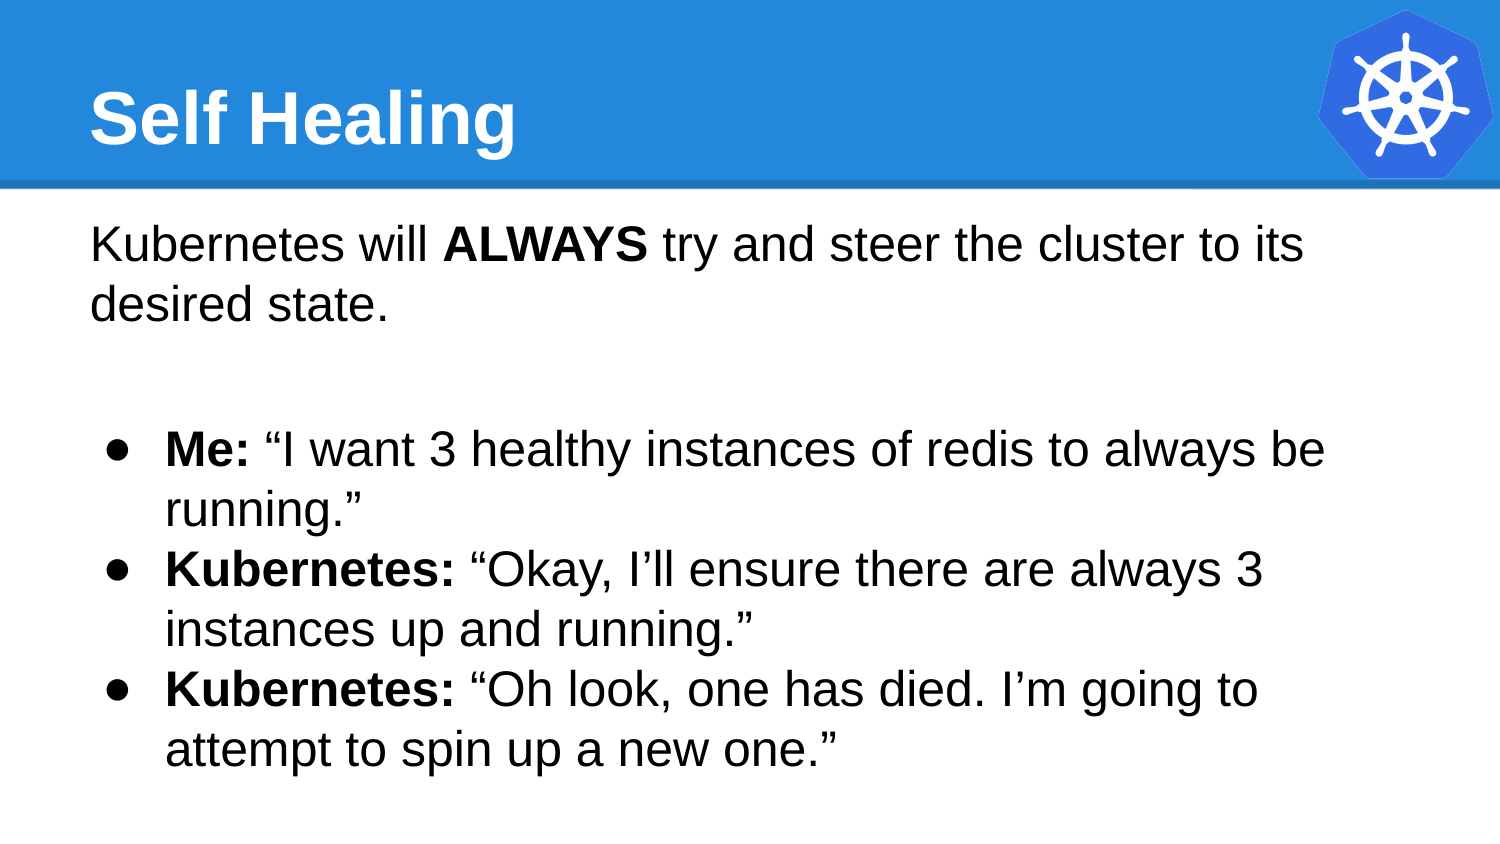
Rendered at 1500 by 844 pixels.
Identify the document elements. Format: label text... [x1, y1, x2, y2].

picture [1318, 7, 1494, 182]
text_box Kubernetes will ALWAYS try and steer the cluster to its desired state. Me: “I want 3 healthy instances of redis to always be running.” Kubernetes: “Okay, I’ll ensure there are always 3 instances up and running.” Kubernetes: “Oh look, one has died. I’m going to attempt to spin up a new one.” [75, 196, 1425, 808]
text_box Self Healing [75, 33, 1425, 175]
